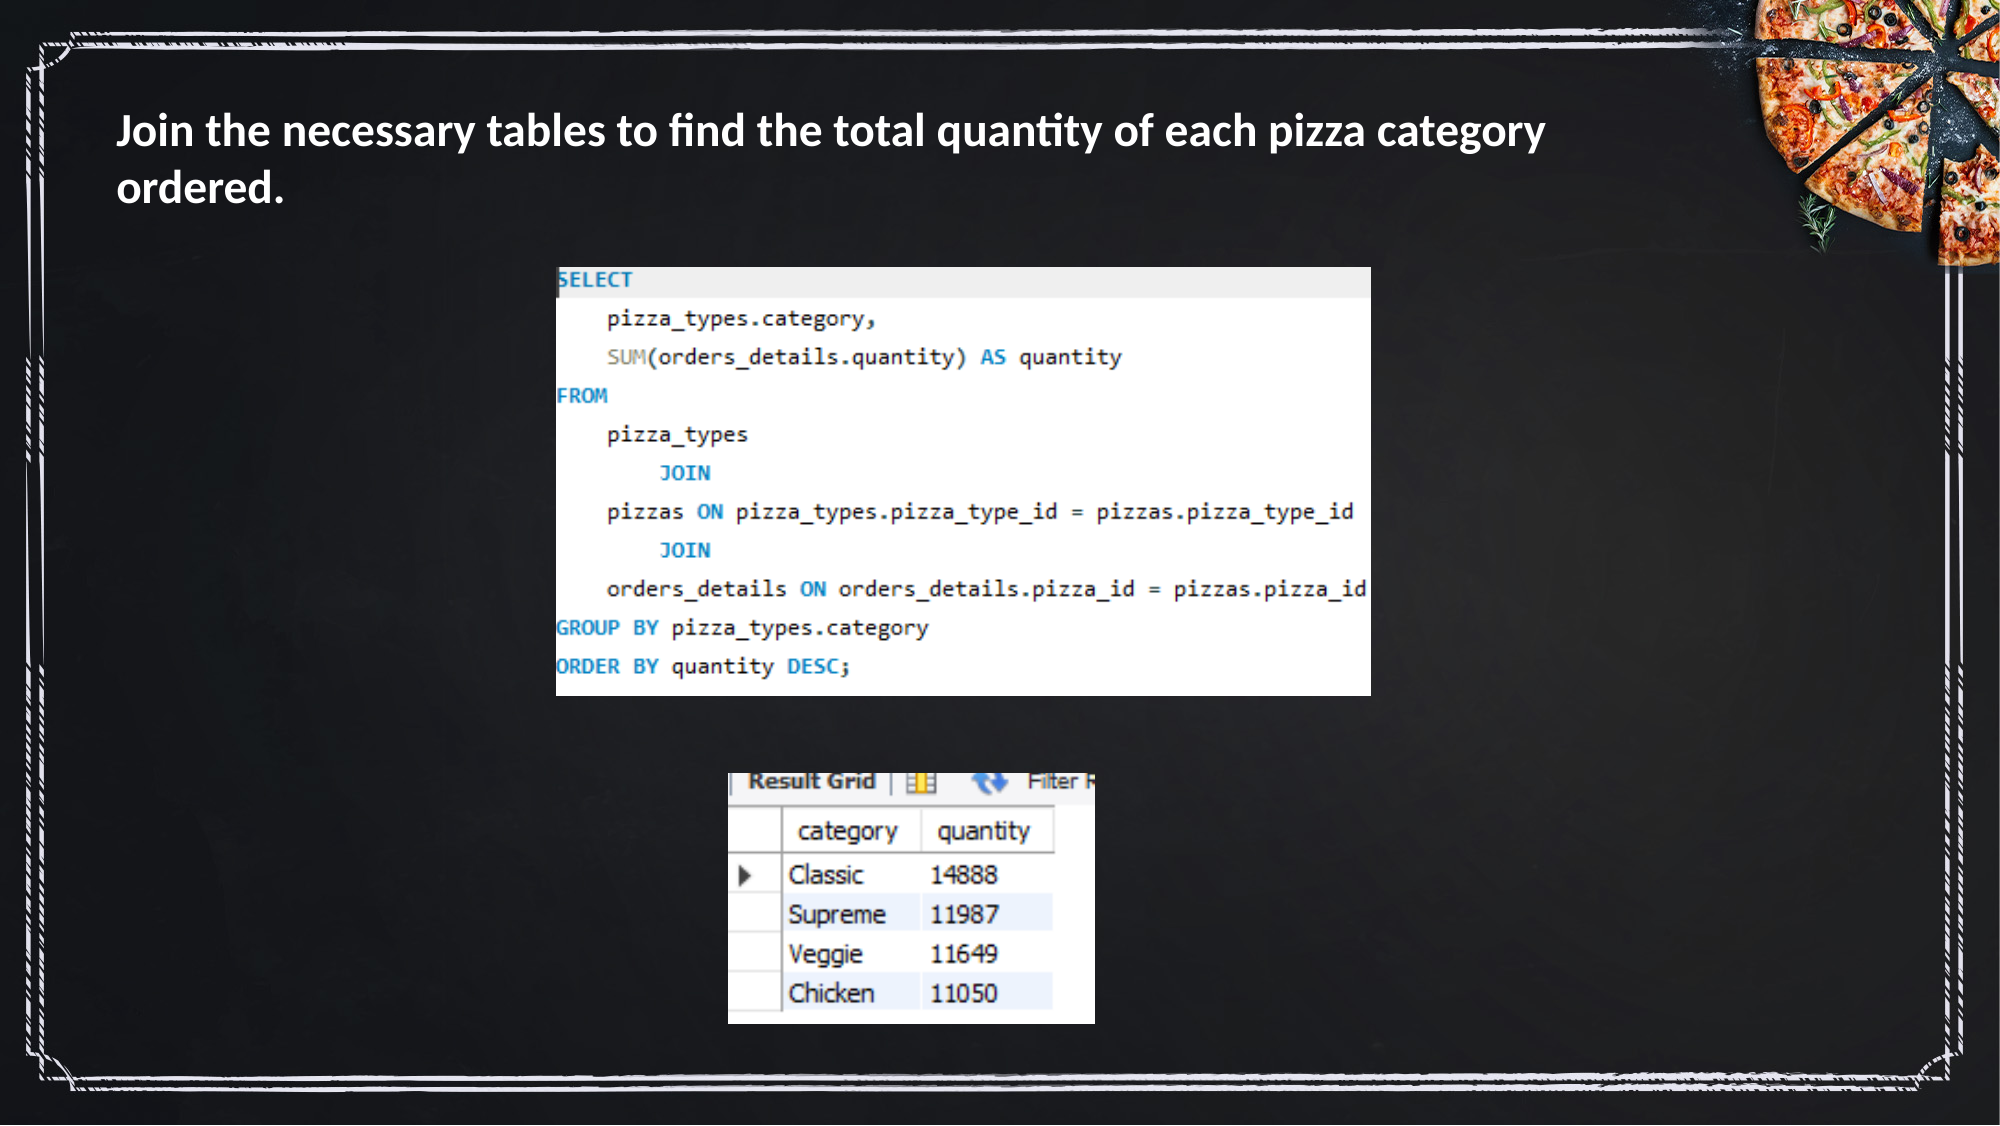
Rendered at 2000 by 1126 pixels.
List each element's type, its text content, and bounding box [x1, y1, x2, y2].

title Join the necessary tables to find the total quantity of each pizza category ordered. [99, 90, 1697, 222]
picture [0, 0, 2000, 1125]
